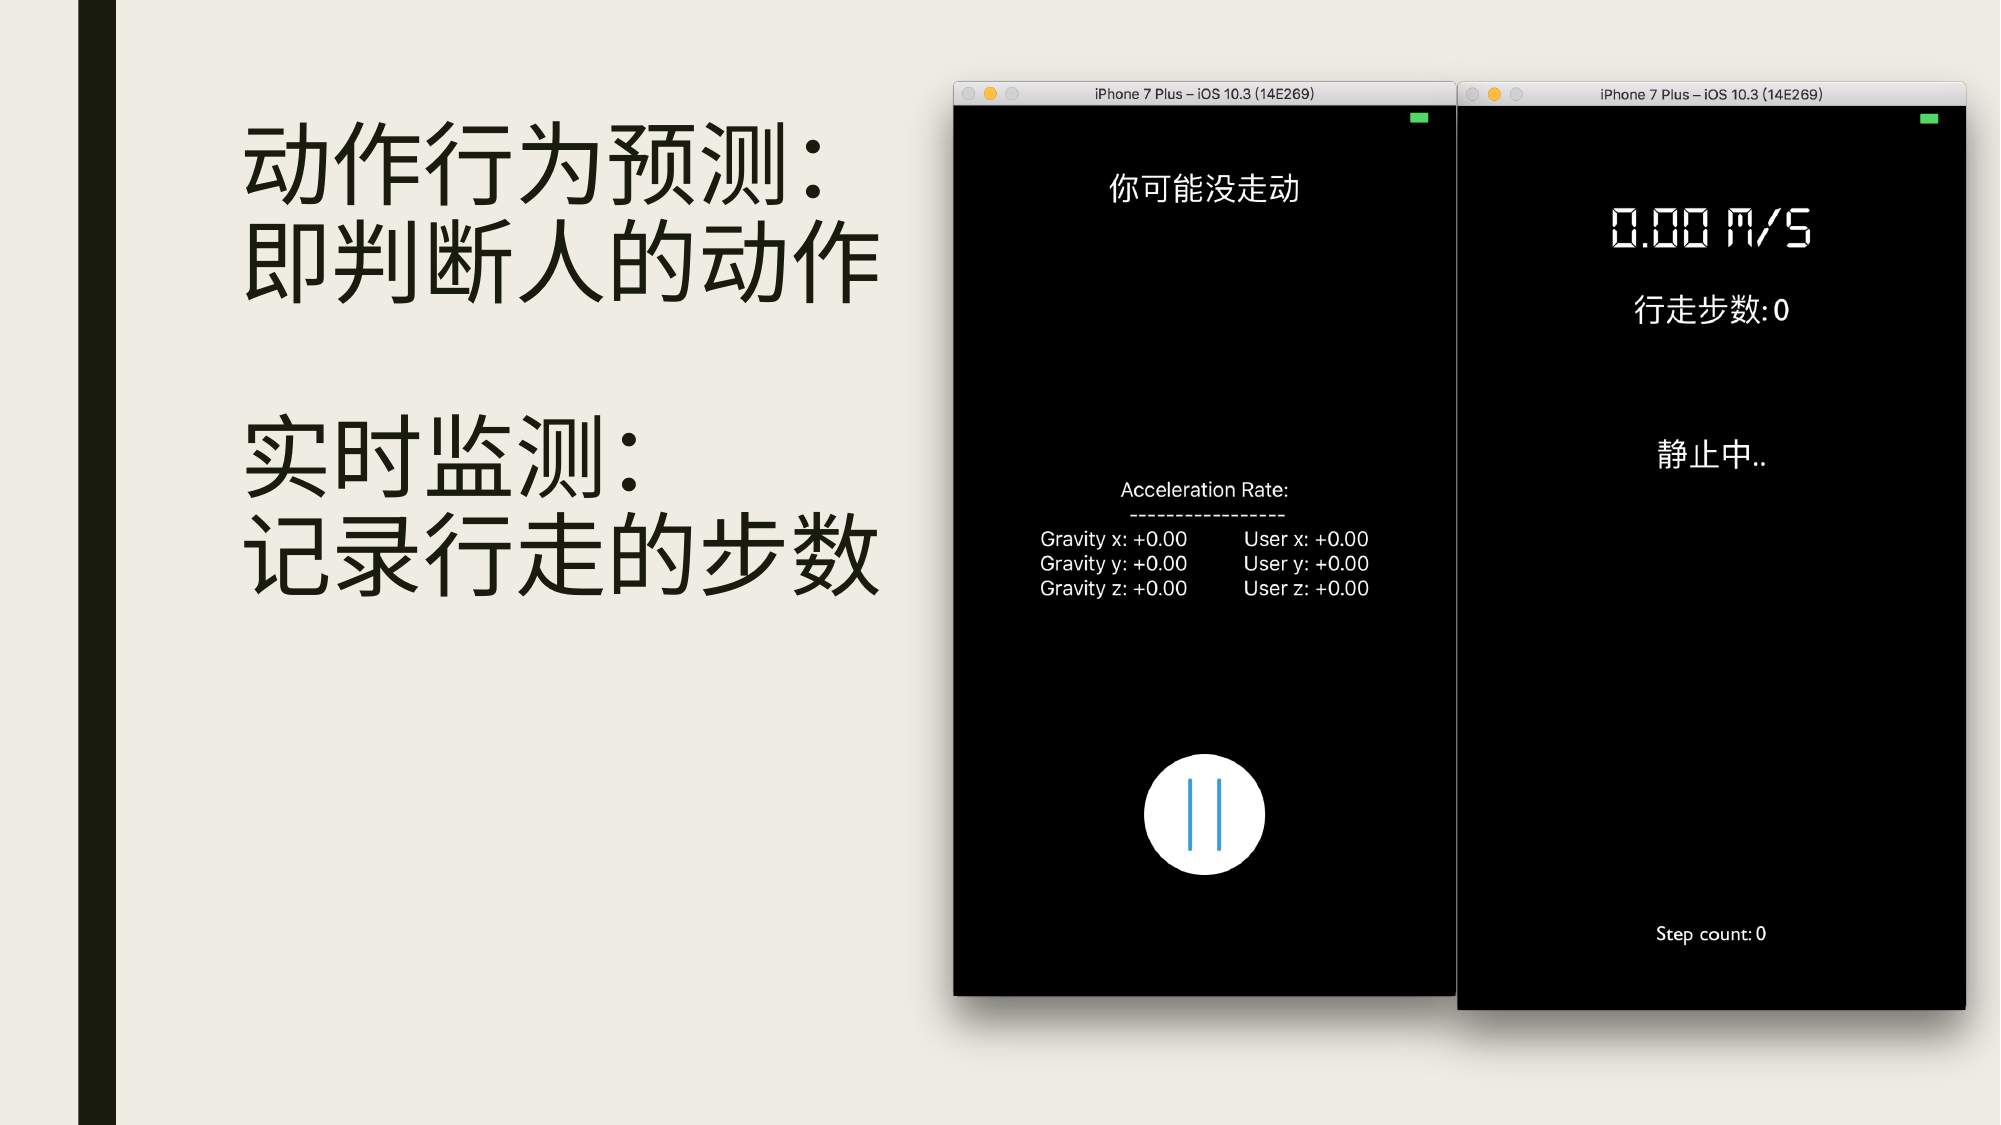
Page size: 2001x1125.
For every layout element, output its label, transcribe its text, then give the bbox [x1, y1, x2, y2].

picture [893, 47, 1516, 1082]
title 动作行为预测： 即判断人的动作 实时监测： 记录行走的步数 [225, 112, 893, 990]
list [1396, 47, 2000, 1097]
